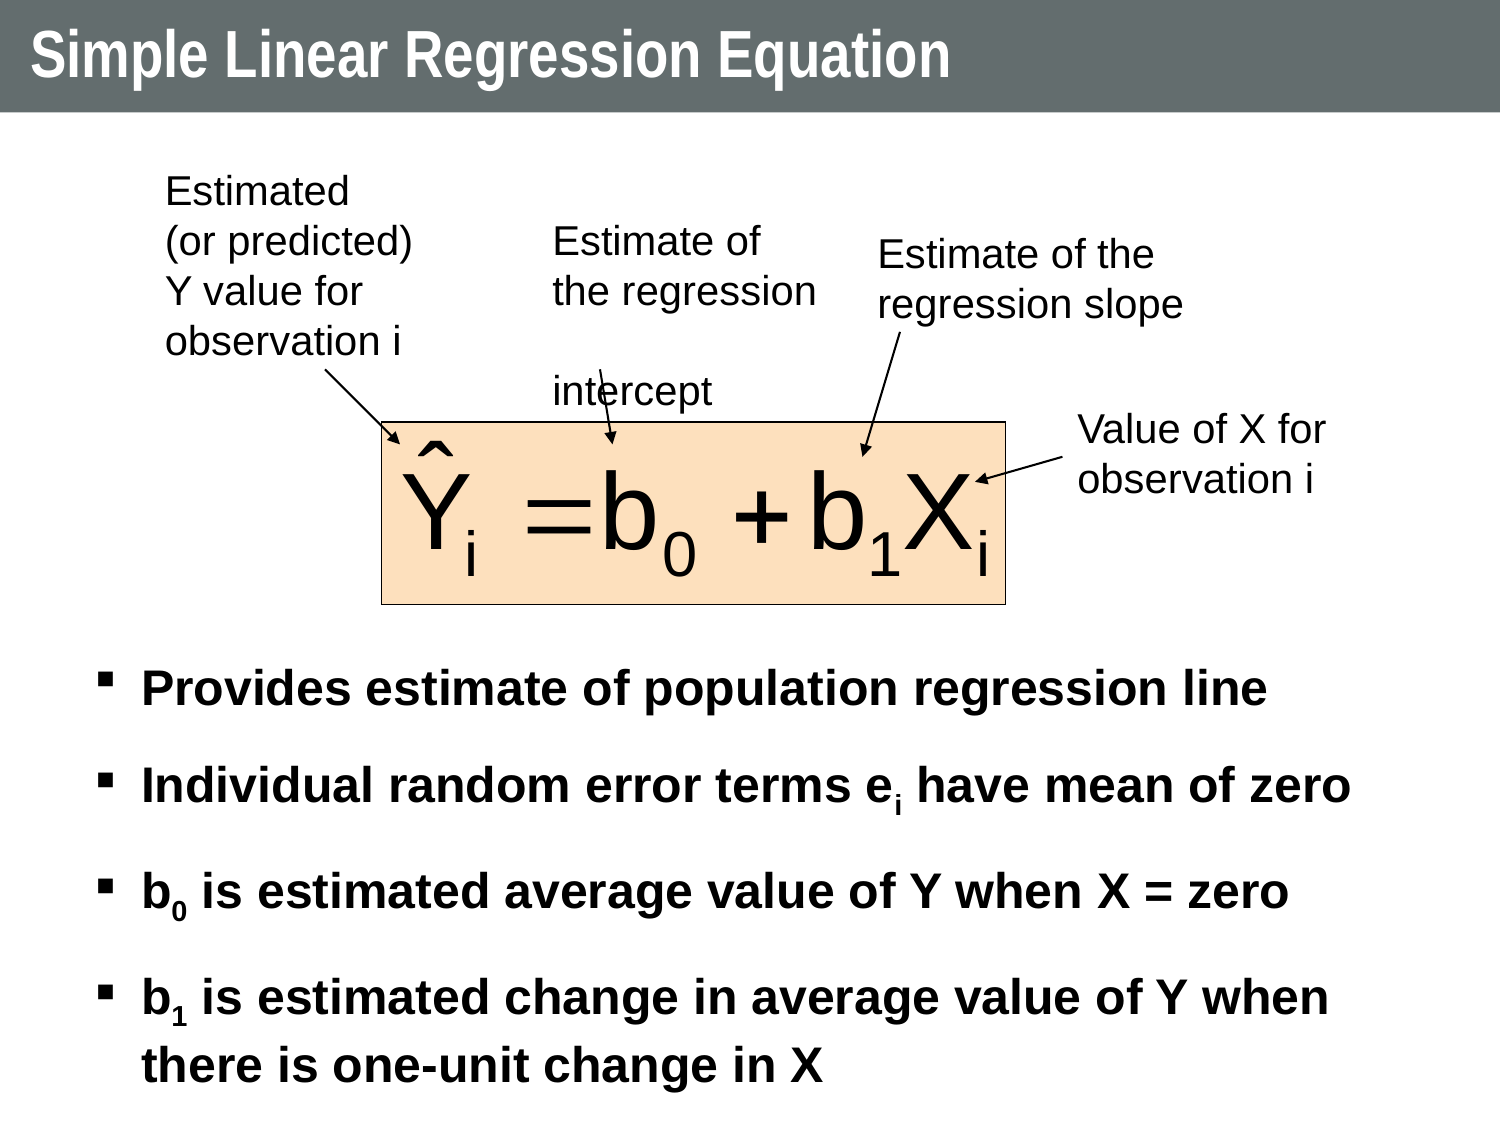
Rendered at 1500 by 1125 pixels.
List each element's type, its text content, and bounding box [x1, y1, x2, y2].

text_box Provides estimate of population regression line Individual random error terms ei have mean of zero b0 is estimated average value of Y when X = zero b1 is estimated change in average value of Y when there is one-unit change in X [79, 647, 1452, 1125]
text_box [149, 156, 1351, 604]
title Simple Linear Regression Equation [0, 0, 1500, 117]
